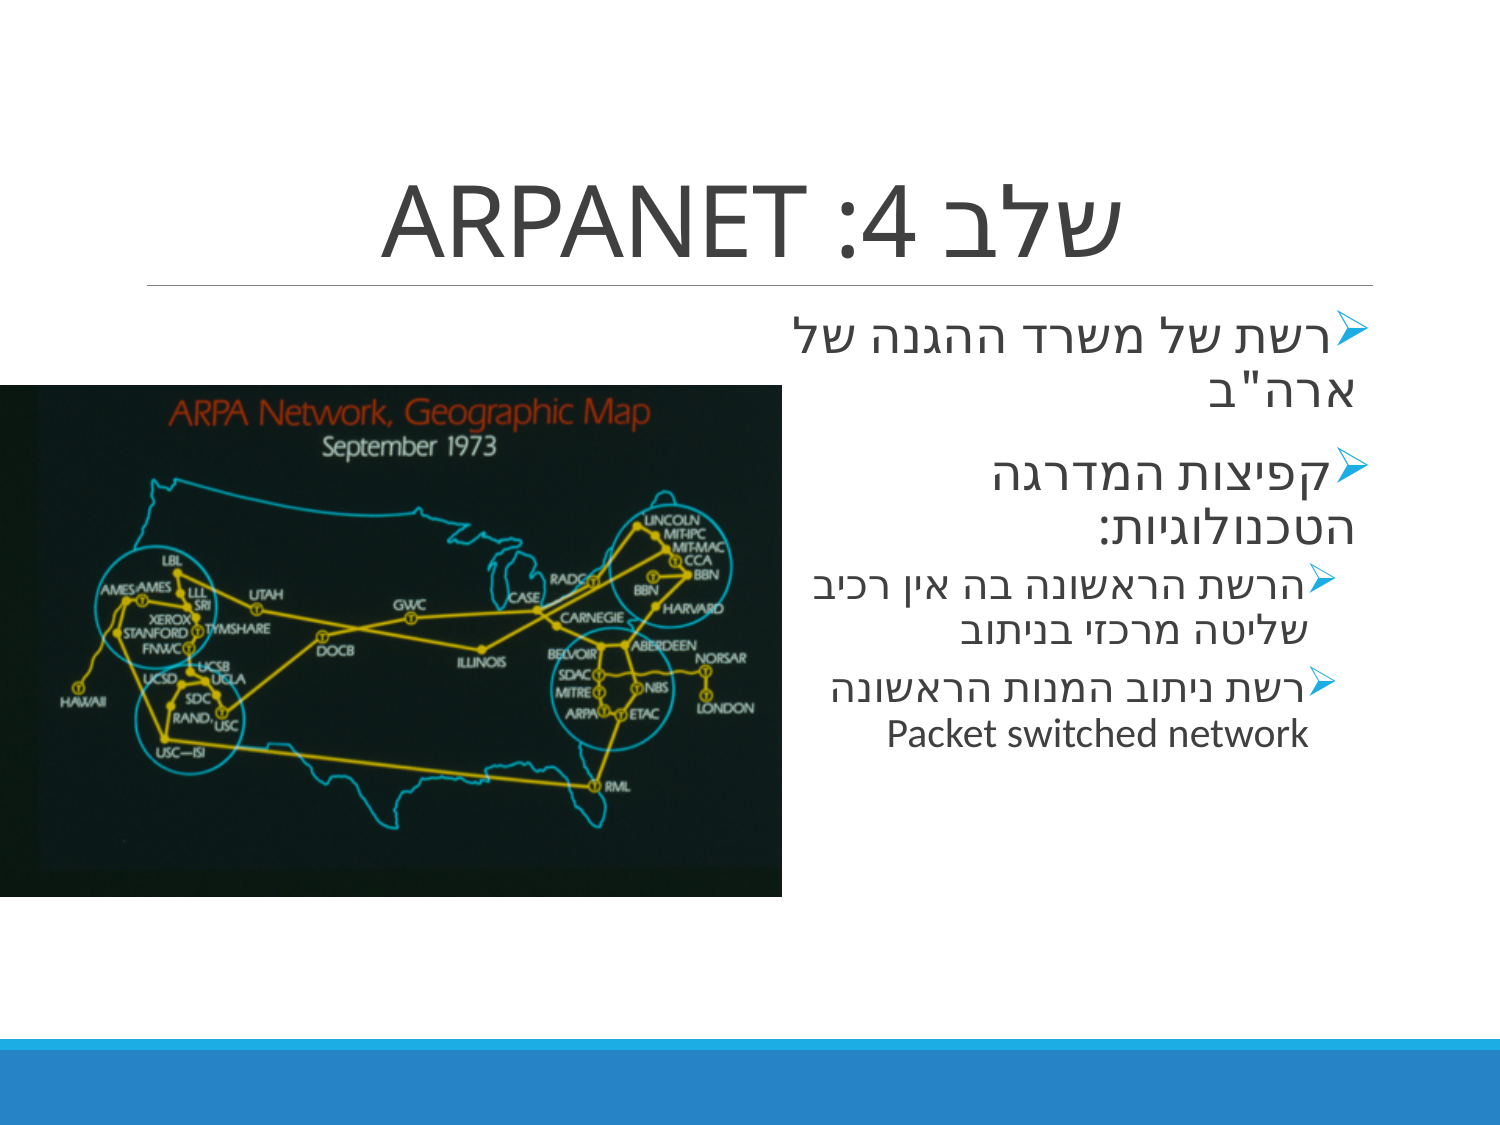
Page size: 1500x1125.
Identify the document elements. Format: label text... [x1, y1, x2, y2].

title שלב 4: ARPANET [135, 47, 1373, 285]
picture [0, 384, 782, 897]
list רשת של משרד ההגנה של ארה"ב קפיצות המדרגה הטכנולוגיות: הרשת הראשונה בה אין רכיב שליטה מרכזי בניתוב רשת ניתוב המנות הראשונה Packet switched network [781, 302, 1373, 1027]
